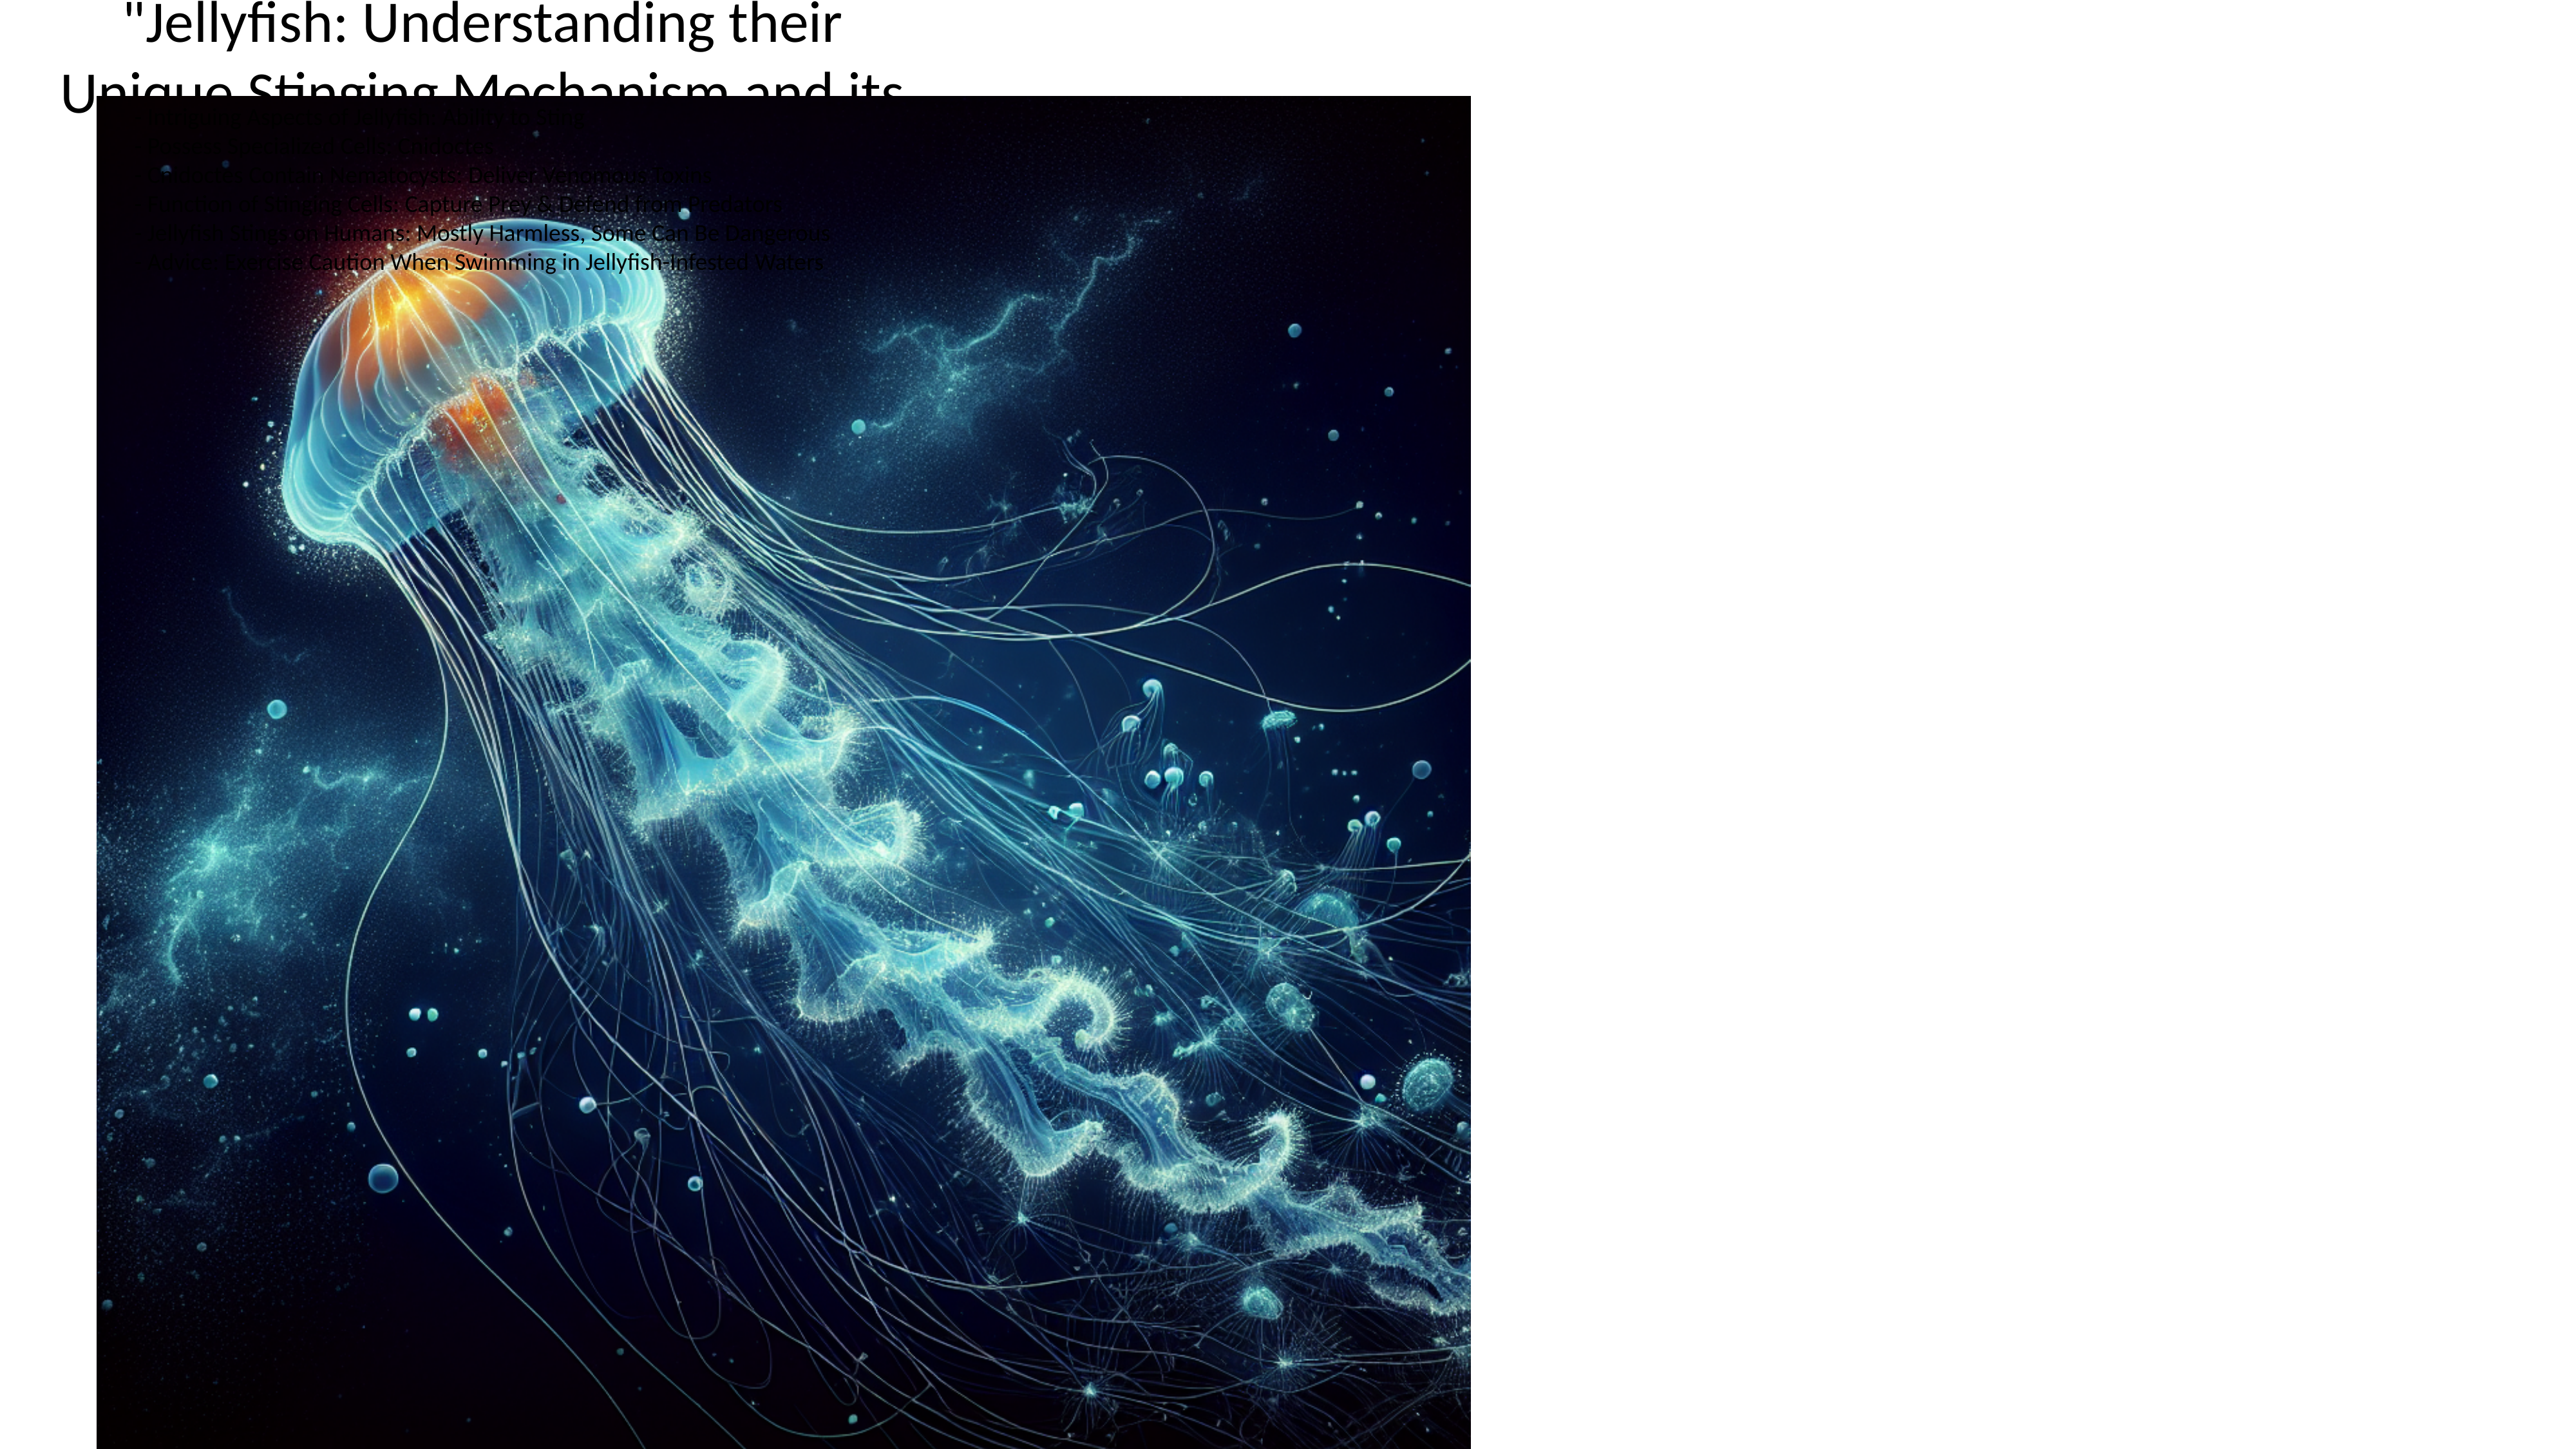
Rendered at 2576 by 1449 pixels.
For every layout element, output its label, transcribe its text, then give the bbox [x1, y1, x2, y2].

picture [96, 96, 1471, 1449]
title "Jellyfish: Understanding their Unique Stinging Mechanism and its Effects on Humans" [48, 29, 918, 150]
